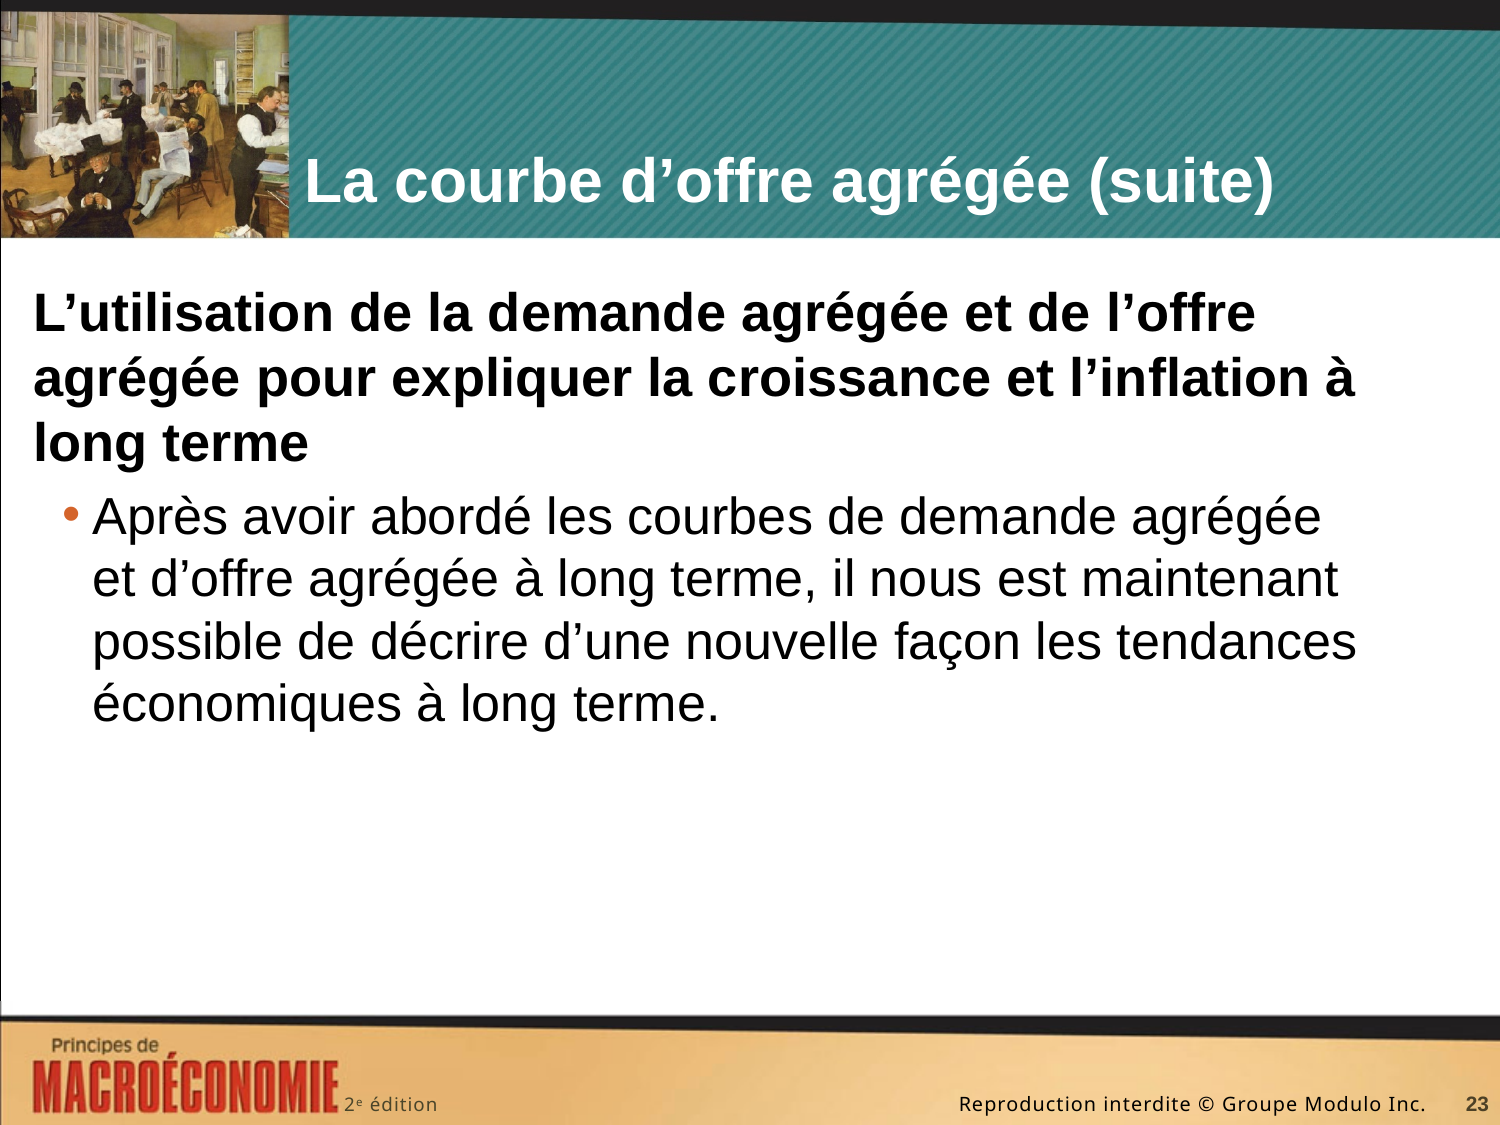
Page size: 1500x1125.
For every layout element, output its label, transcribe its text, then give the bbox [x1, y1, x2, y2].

title La courbe d’offre agrégée (suite) [304, 32, 1431, 223]
slide_number 23 [1417, 1070, 1489, 1125]
picture [1412, 1102, 1417, 1110]
list L’utilisation de la demande agrégée et de l’offre agrégée pour expliquer la croissance et l’inflation à long terme Après avoir abordé les courbes de demande agrégée et d’offre agrégée à long terme, il nous est maintenant possible de décrire d’une nouvelle façon les tendances économiques à long terme. [17, 269, 1431, 1000]
picture [0, 0, 1500, 1125]
